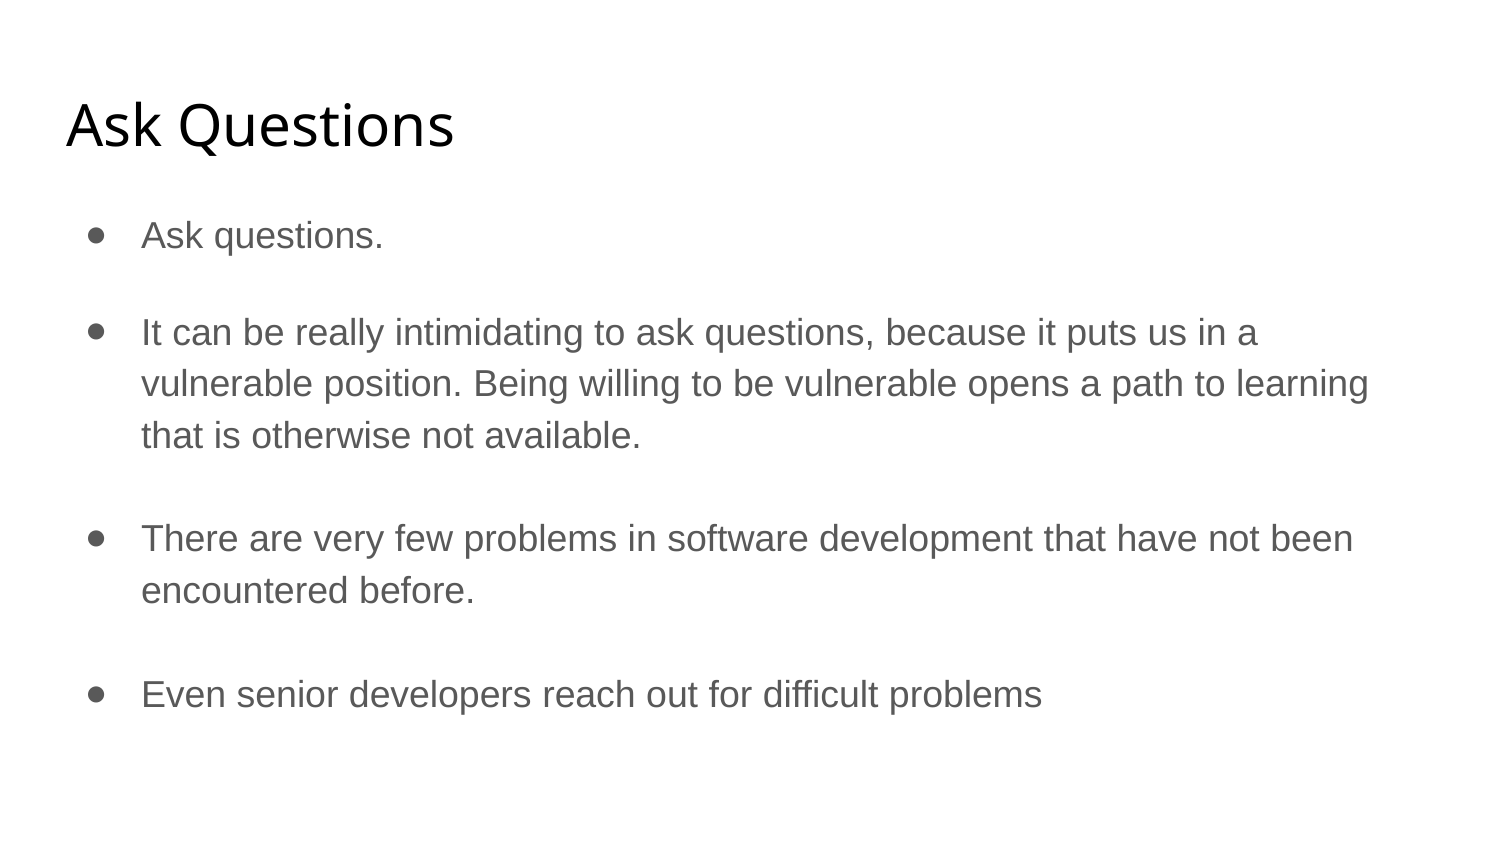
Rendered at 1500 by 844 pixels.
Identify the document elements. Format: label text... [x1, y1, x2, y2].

title Ask Questions [51, 72, 1449, 167]
list Ask questions. It can be really intimidating to ask questions, because it puts us in a vulnerable position. Being willing to be vulnerable opens a path to learning that is otherwise not available. There are very few problems in software development that have not been encountered before. Even senior developers reach out for difficult problems [51, 189, 1449, 750]
